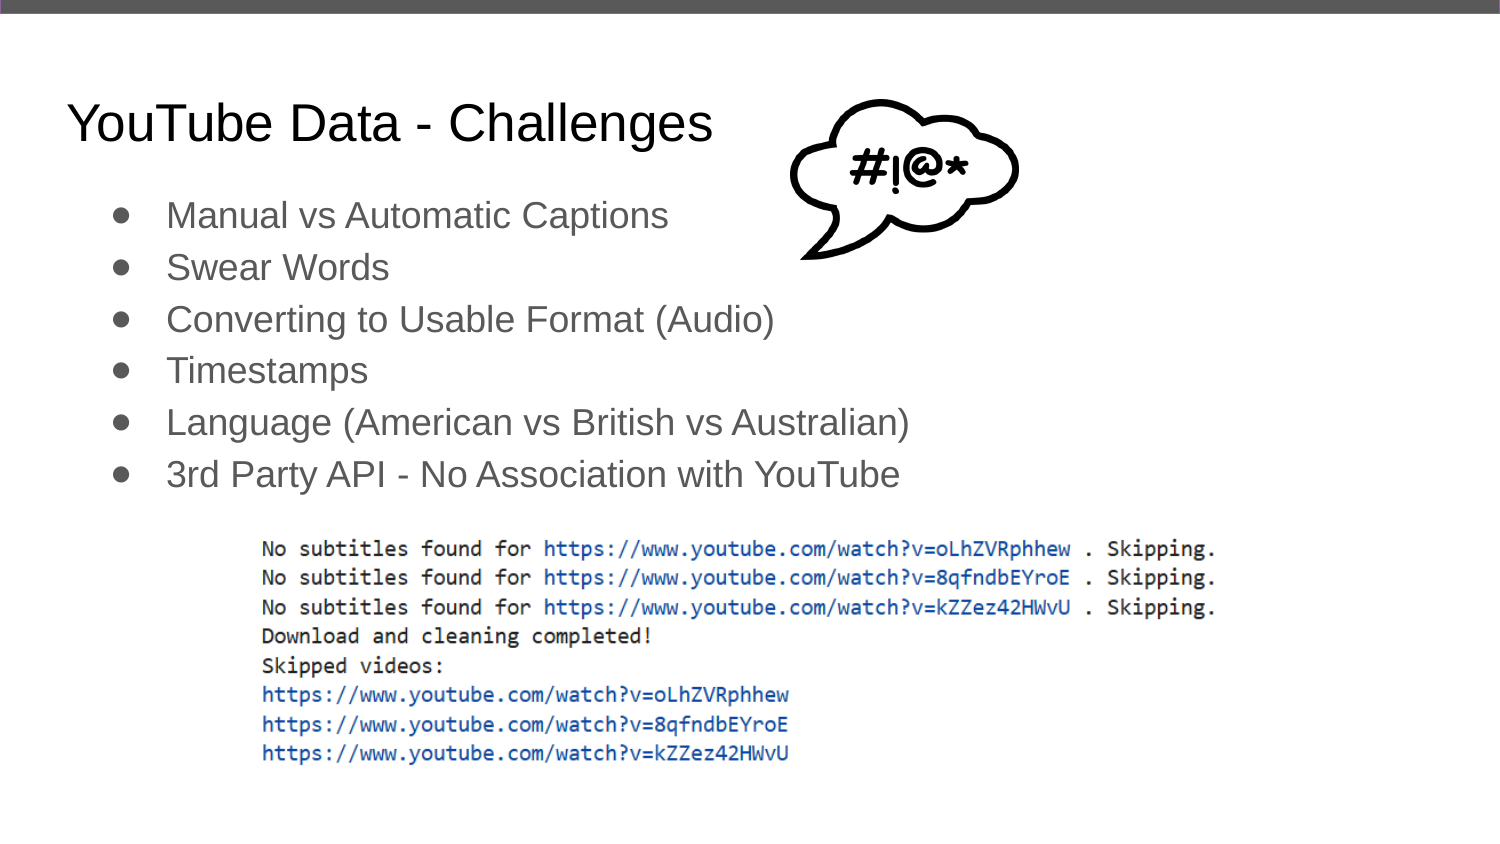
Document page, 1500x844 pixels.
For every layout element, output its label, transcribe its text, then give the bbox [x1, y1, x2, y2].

title YouTube Data - Challenges [51, 72, 1449, 167]
text_box [0, 0, 1500, 14]
picture [245, 532, 1255, 780]
picture [790, 99, 1019, 260]
list Manual vs Automatic Captions Swear Words Converting to Usable Format (Audio) Timestamps Language (American vs British vs Australian) 3rd Party API - No Association with YouTube [76, 169, 956, 675]
